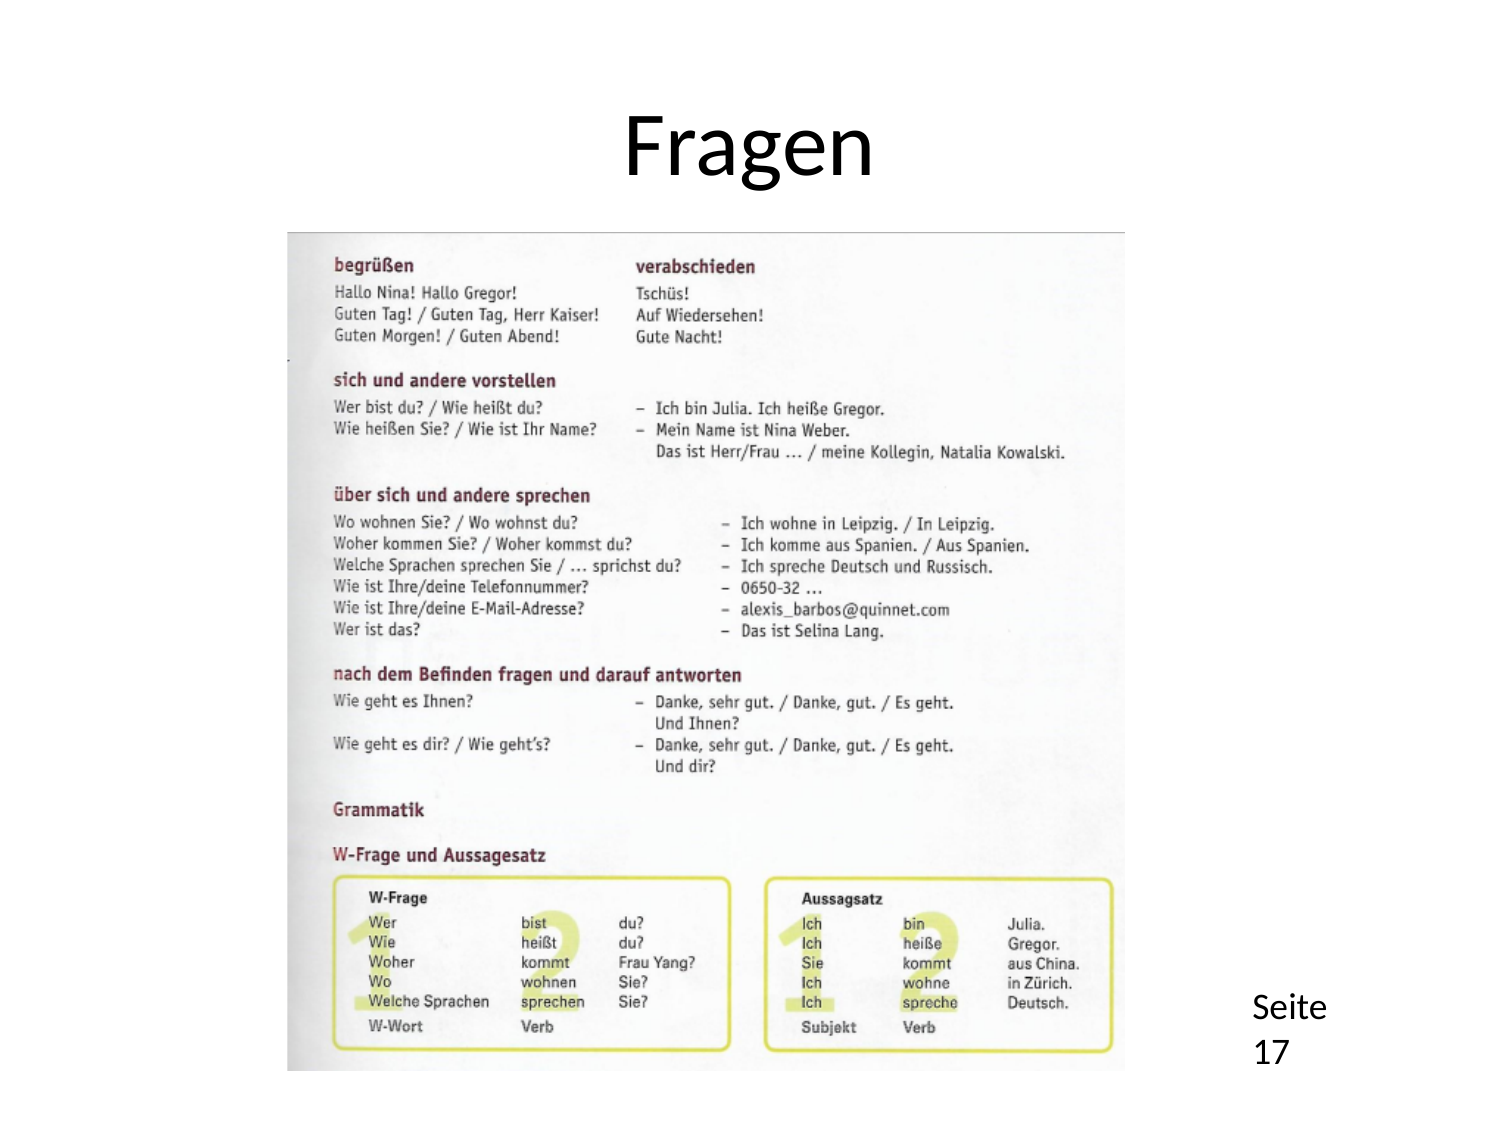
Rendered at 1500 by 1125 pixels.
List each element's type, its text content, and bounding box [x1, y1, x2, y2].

text_box Seite 17 [1237, 974, 1363, 1080]
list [287, 232, 1126, 1071]
title Fragen [75, 45, 1425, 233]
